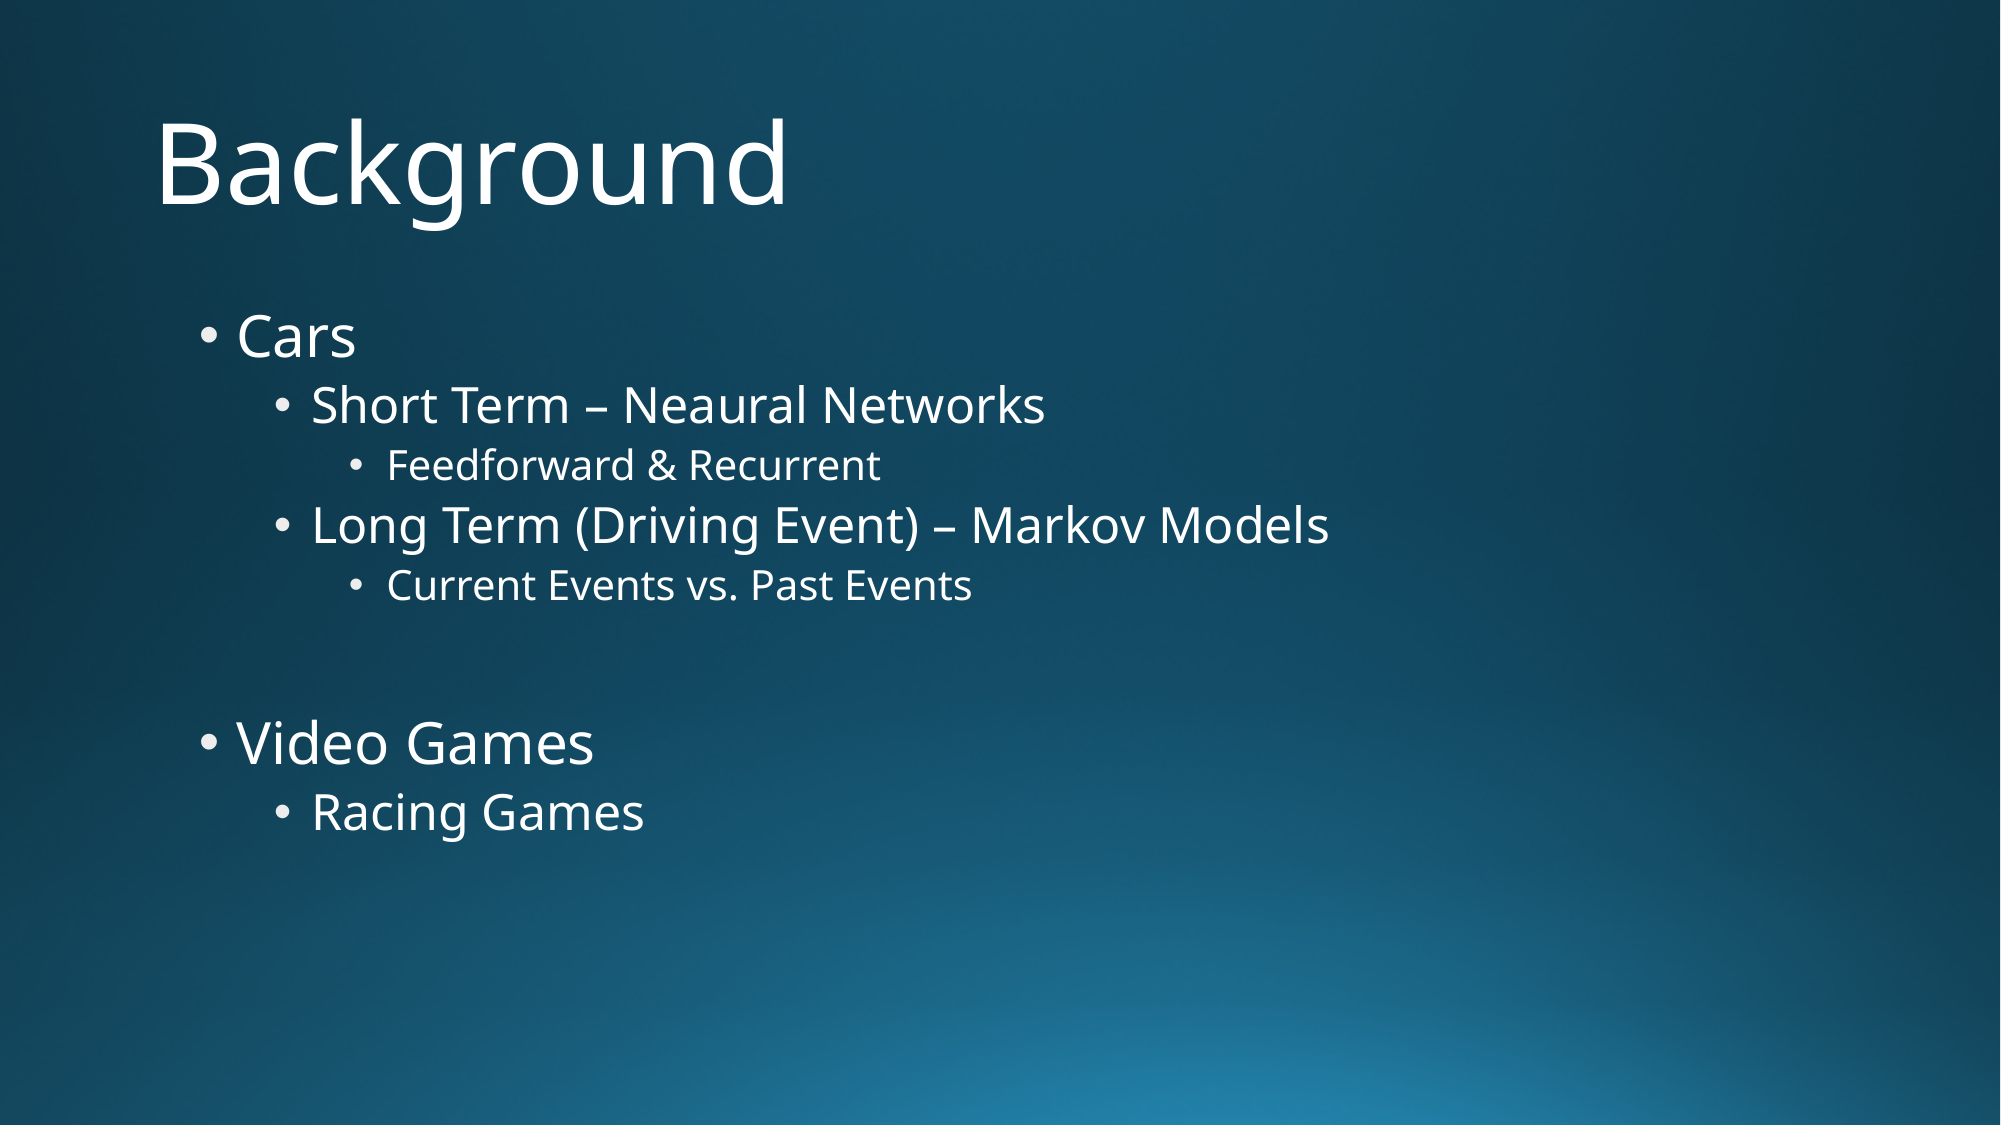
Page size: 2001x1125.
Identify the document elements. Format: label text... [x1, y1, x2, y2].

title Background [137, 59, 1863, 278]
picture [0, 0, 2001, 1125]
list Cars Short Term – Neaural Networks Feedforward & Recurrent Long Term (Driving Event) – Markov Models Current Events vs. Past Events Video Games Racing Games [183, 299, 1863, 1014]
